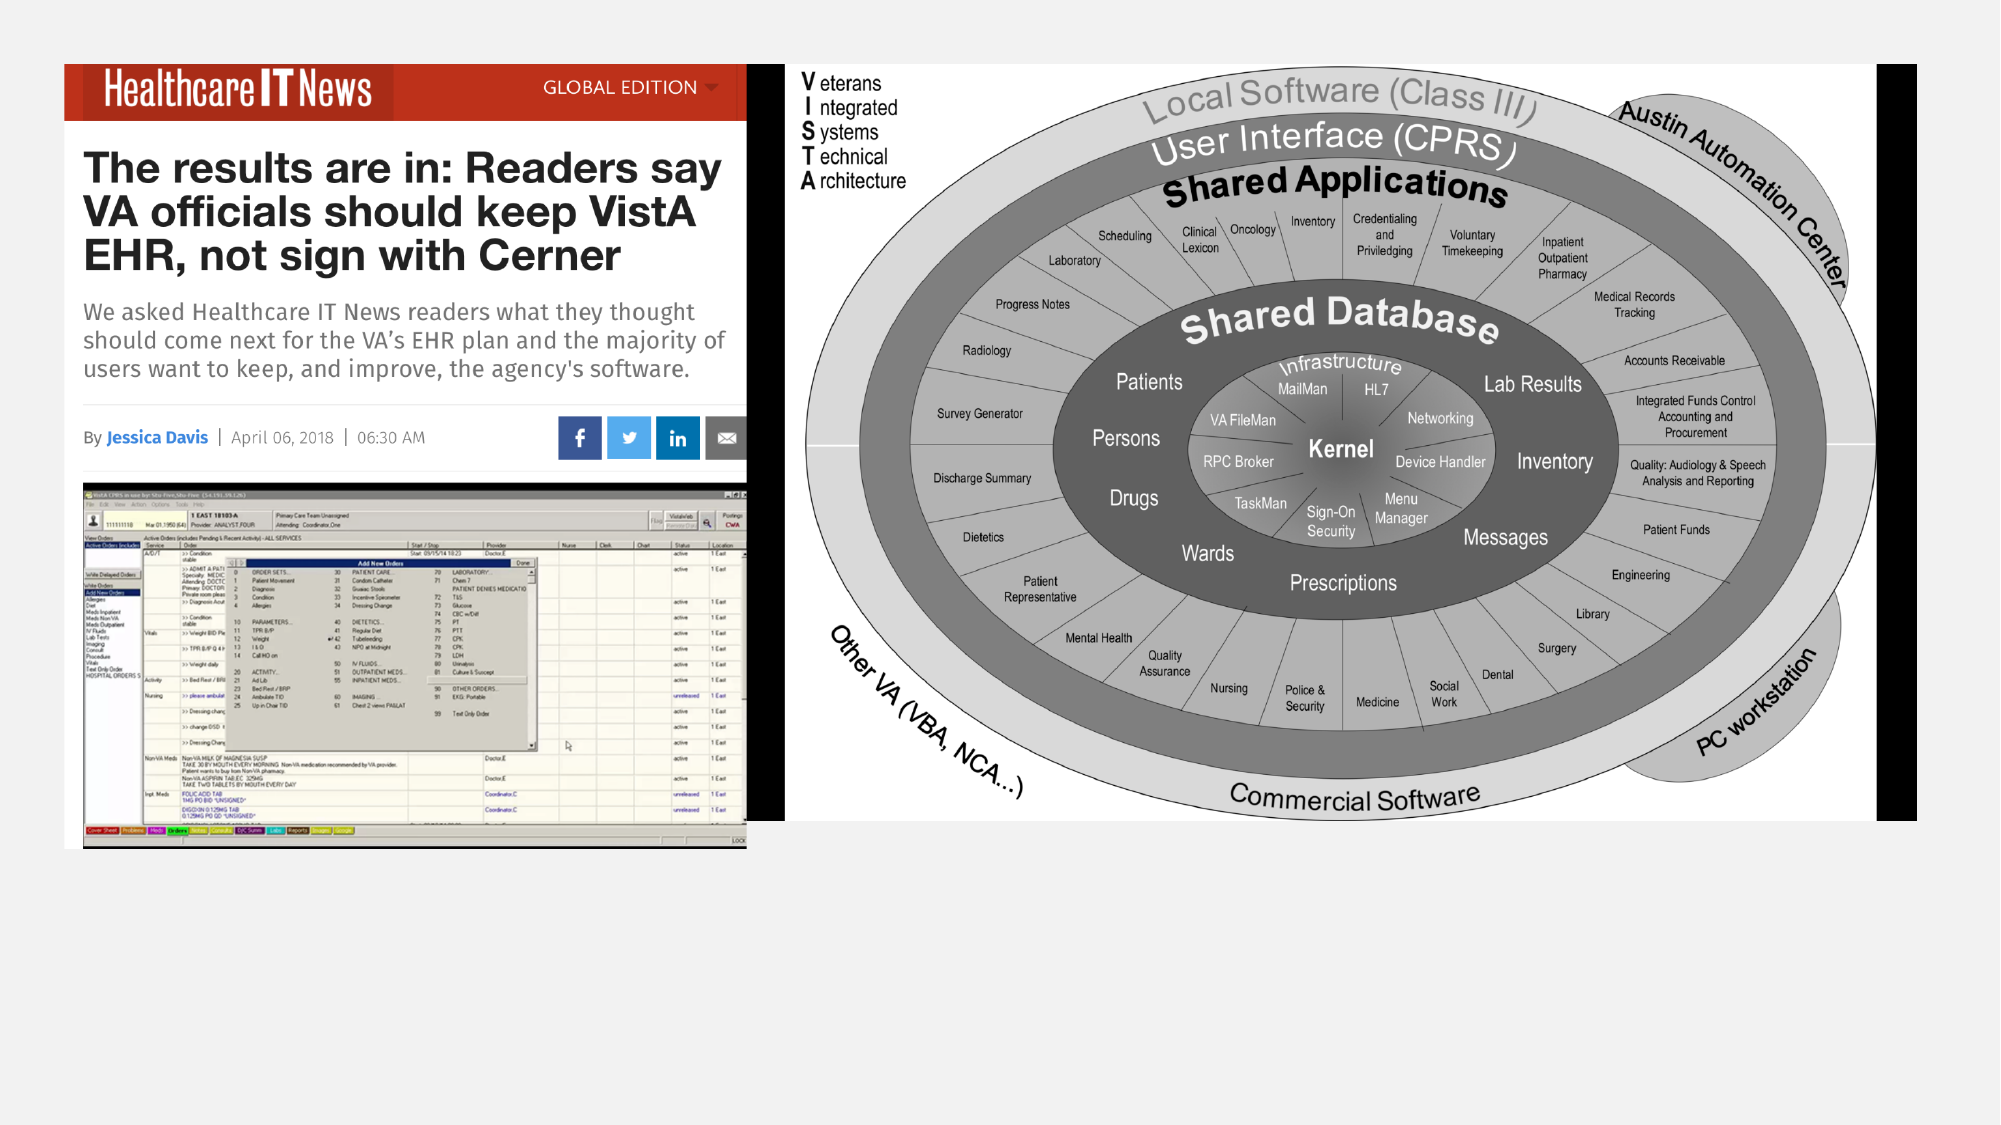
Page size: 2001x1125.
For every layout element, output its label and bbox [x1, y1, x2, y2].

picture [64, 64, 1917, 849]
